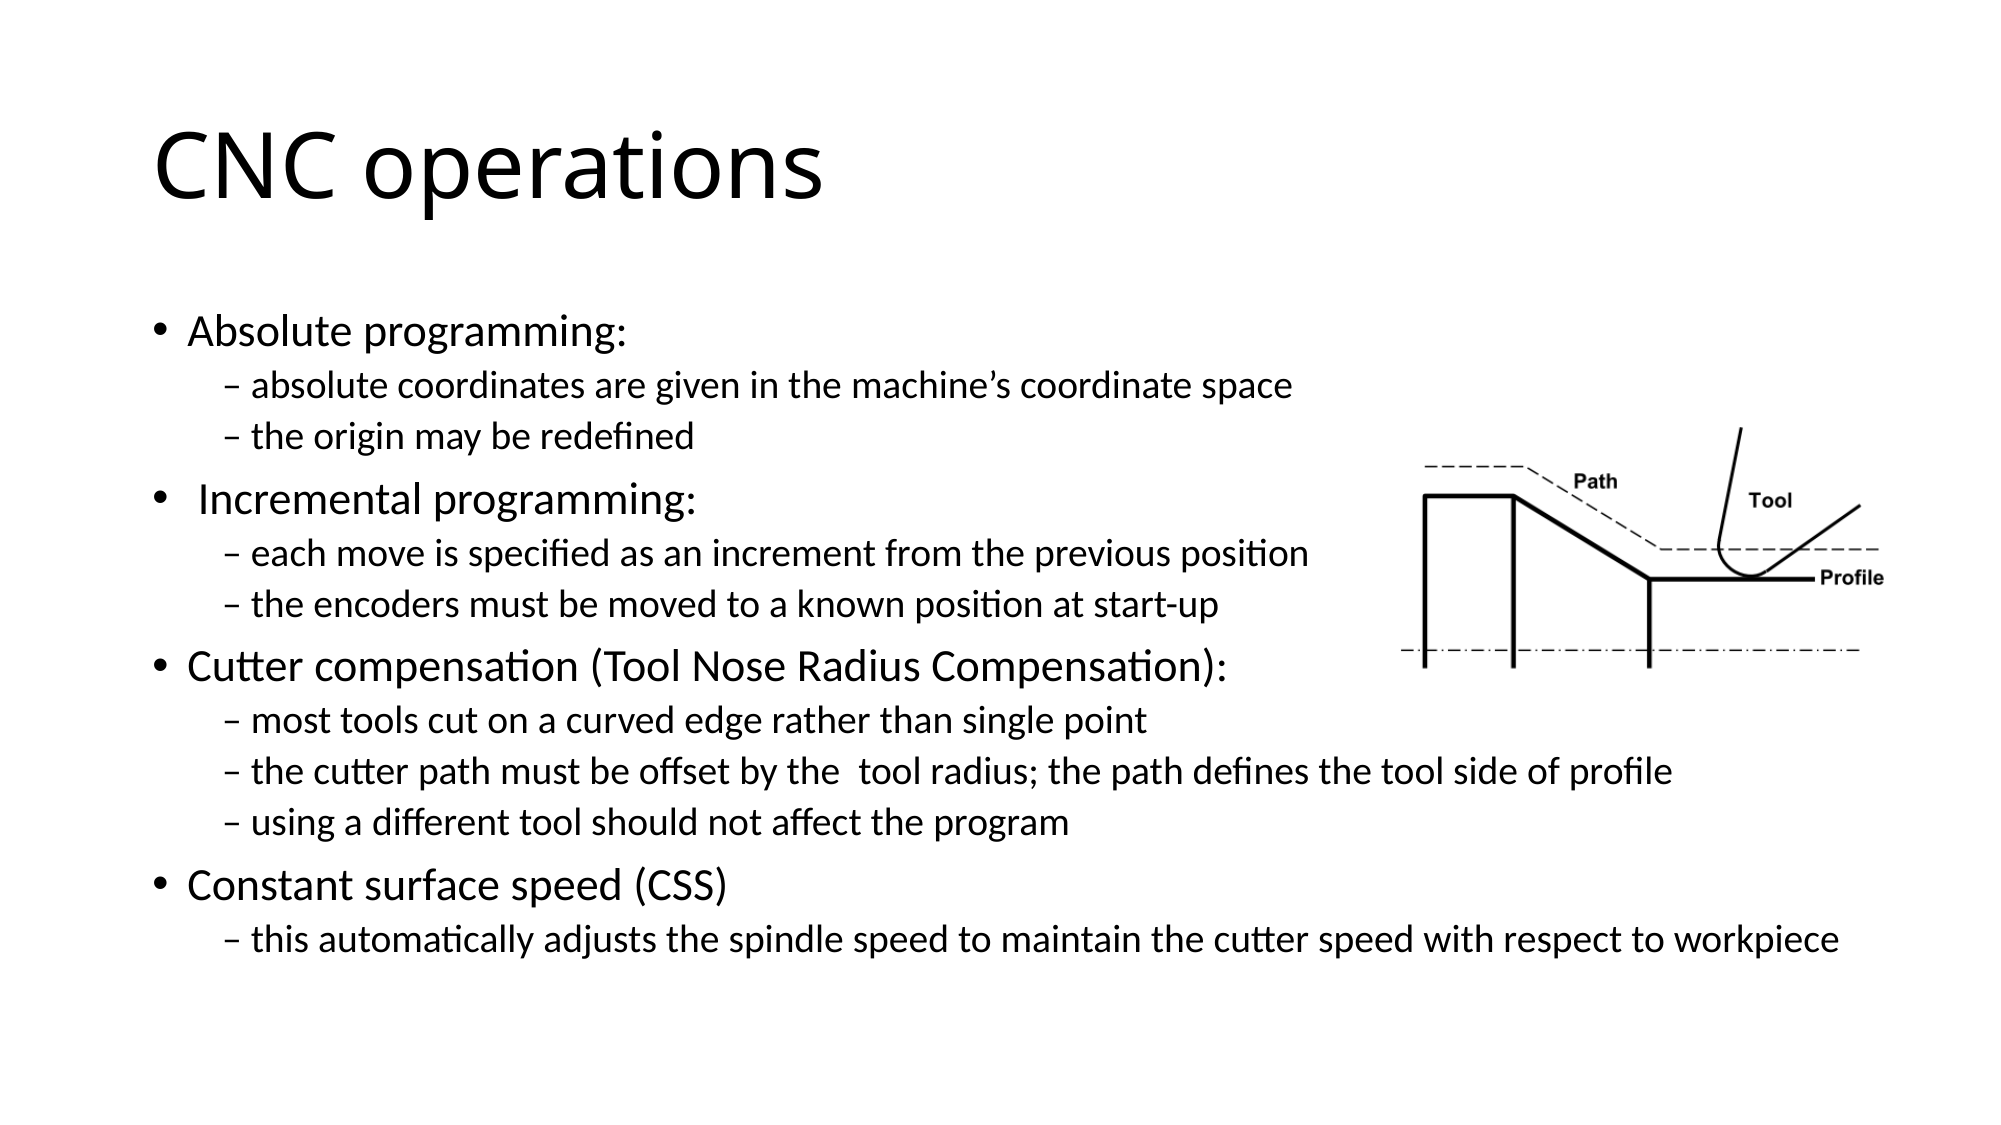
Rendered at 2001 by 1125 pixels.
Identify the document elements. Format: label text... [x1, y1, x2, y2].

title CNC operations [137, 59, 1863, 278]
list Absolute programming: – absolute coordinates are given in the machine’s coordinate space – the origin may be redefined Incremental programming: – each move is specified as an increment from the previous position – the encoders must be moved to a known position at start-up Cutter compensation (Tool Nose Radius Compensation): – most tools cut on a curved edge rather than single point – the cutter path must be offset by the tool radius; the path defines the tool side of profile – using a different tool should not affect the program Constant surface speed (CSS) – this automatically adjusts the spindle speed to maintain the cutter speed with respect to workpiece [137, 299, 1863, 1014]
picture [1397, 424, 1890, 674]
